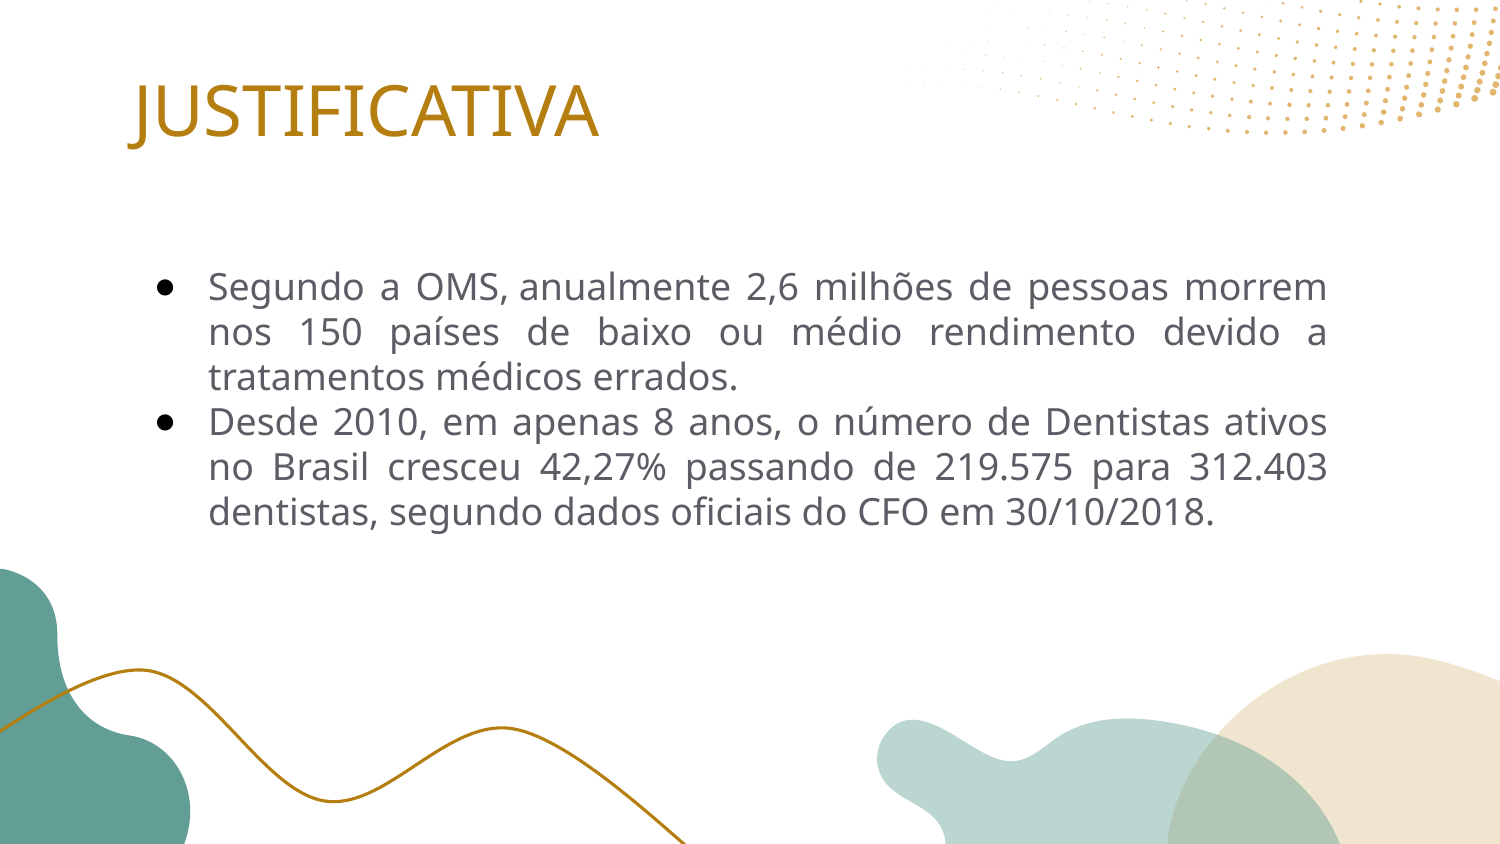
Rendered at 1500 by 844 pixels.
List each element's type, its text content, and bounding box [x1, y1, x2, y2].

title JUSTIFICATIVA [118, 51, 1217, 129]
text_box Segundo a OMS, anualmente 2,6 milhões de pessoas morrem nos 150 países de baixo ou médio rendimento devido a tratamentos médicos errados. Desde 2010, em apenas 8 anos, o número de Dentistas ativos no Brasil cresceu 42,27% passando de 219.575 para 312.403 dentistas, segundo dados oficiais do CFO em 30/10/2018. [118, 129, 1344, 672]
